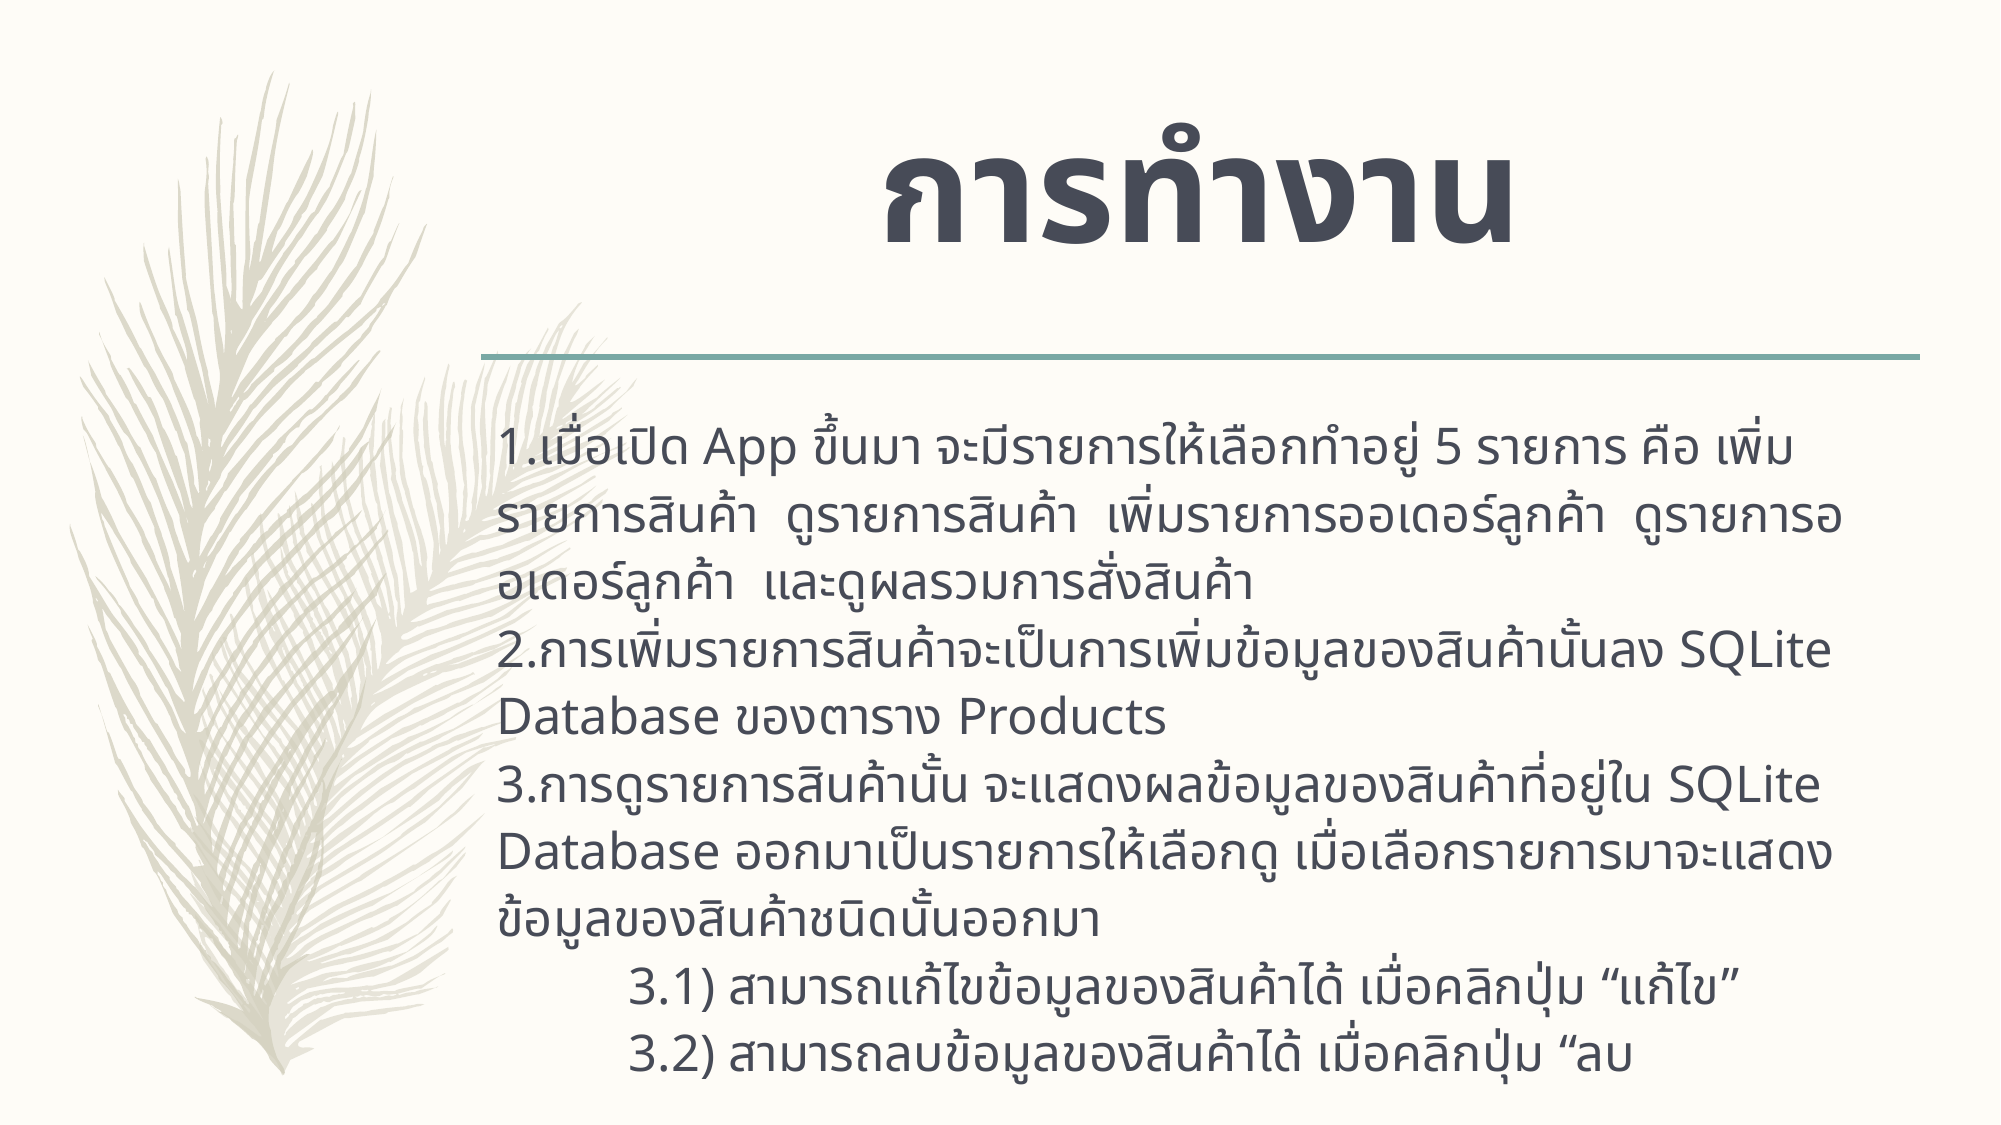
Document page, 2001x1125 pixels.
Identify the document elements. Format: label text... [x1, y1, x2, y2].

list 1.เมื่อเปิด App ขึ้นมา จะมีรายการให้เลือกทำอยู่ 5 รายการ คือ เพิ่มรายการสินค้า ดูรายการสินค้า เพิ่มรายการออเดอร์ลูกค้า ดูรายการออเดอร์ลูกค้า และดูผลรวมการสั่งสินค้า 2.การเพิ่มรายการสินค้าจะเป็นการเพิ่มข้อมูลของสินค้านั้นลง SQLite Database ของตาราง Products 3.การดูรายการสินค้านั้น จะแสดงผลข้อมูลของสินค้าที่อยู่ใน SQLite Database ออกมาเป็นรายการให้เลือกดู เมื่อเลือกรายการมาจะแสดงข้อมูลของสินค้าชนิดนั้นออกมา 3.1) สามารถแก้ไขข้อมูลของสินค้าได้ เมื่อคลิกปุ่ม “แก้ไข” 3.2) สามารถลบข้อมูลของสินค้าได้ เมื่อคลิกปุ่ม “ลบ [481, 399, 1920, 1106]
title การทำงาน [481, 93, 1920, 350]
